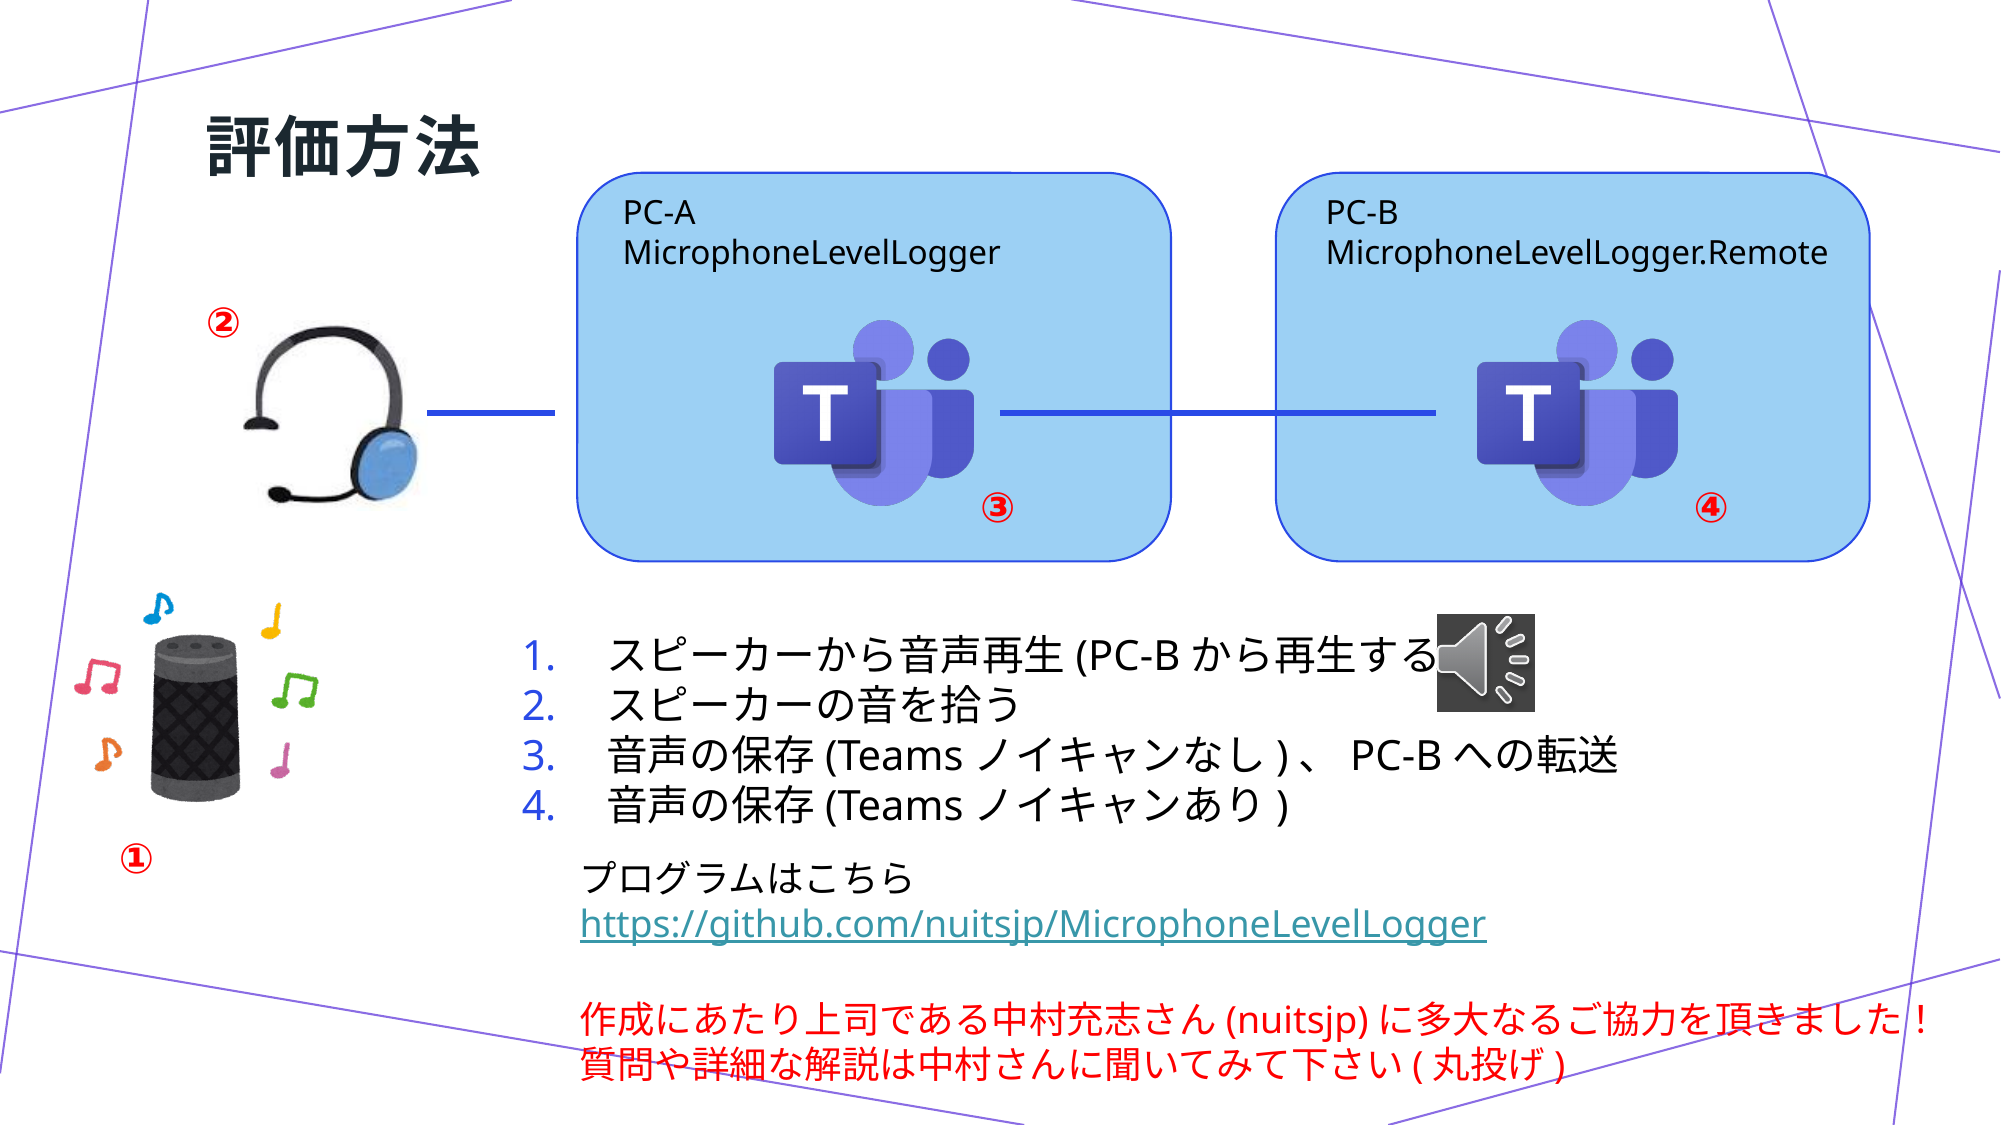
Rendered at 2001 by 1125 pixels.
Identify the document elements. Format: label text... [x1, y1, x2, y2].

picture [231, 320, 428, 511]
picture [66, 579, 330, 825]
text_box ① [104, 825, 170, 890]
text_box プログラムはこちら https://github.com/nuitsjp/MicrophoneLevelLogger 作成にあたり上司である中村充志さん(nuitsjp)に多大なるご協力を頂きました！ 質問や詳細な解説は中村さんに聞いてみて下さい(丸投げ) [564, 847, 1956, 1093]
text_box ③ [965, 473, 1031, 538]
text_box ④ [1678, 473, 1744, 538]
text_box [576, 171, 1173, 563]
picture [1477, 320, 1678, 507]
title 評価方法 [187, 87, 1813, 195]
text_box PC-A MicrophoneLevelLogger [607, 183, 1017, 279]
text_box ② [191, 288, 257, 354]
text_box [1274, 171, 1871, 563]
text_box スピーカーから音声再生(PC-Bから再生する) スピーカーの音を拾う 音声の保存(Teamsノイキャンなし)、PC-Bへの転送 音声の保存(Teamsノイキャンあり) [507, 621, 1635, 837]
text_box PC-B MicrophoneLevelLogger.Remote [1310, 183, 1845, 279]
picture [774, 320, 974, 507]
picture [1435, 612, 1536, 713]
